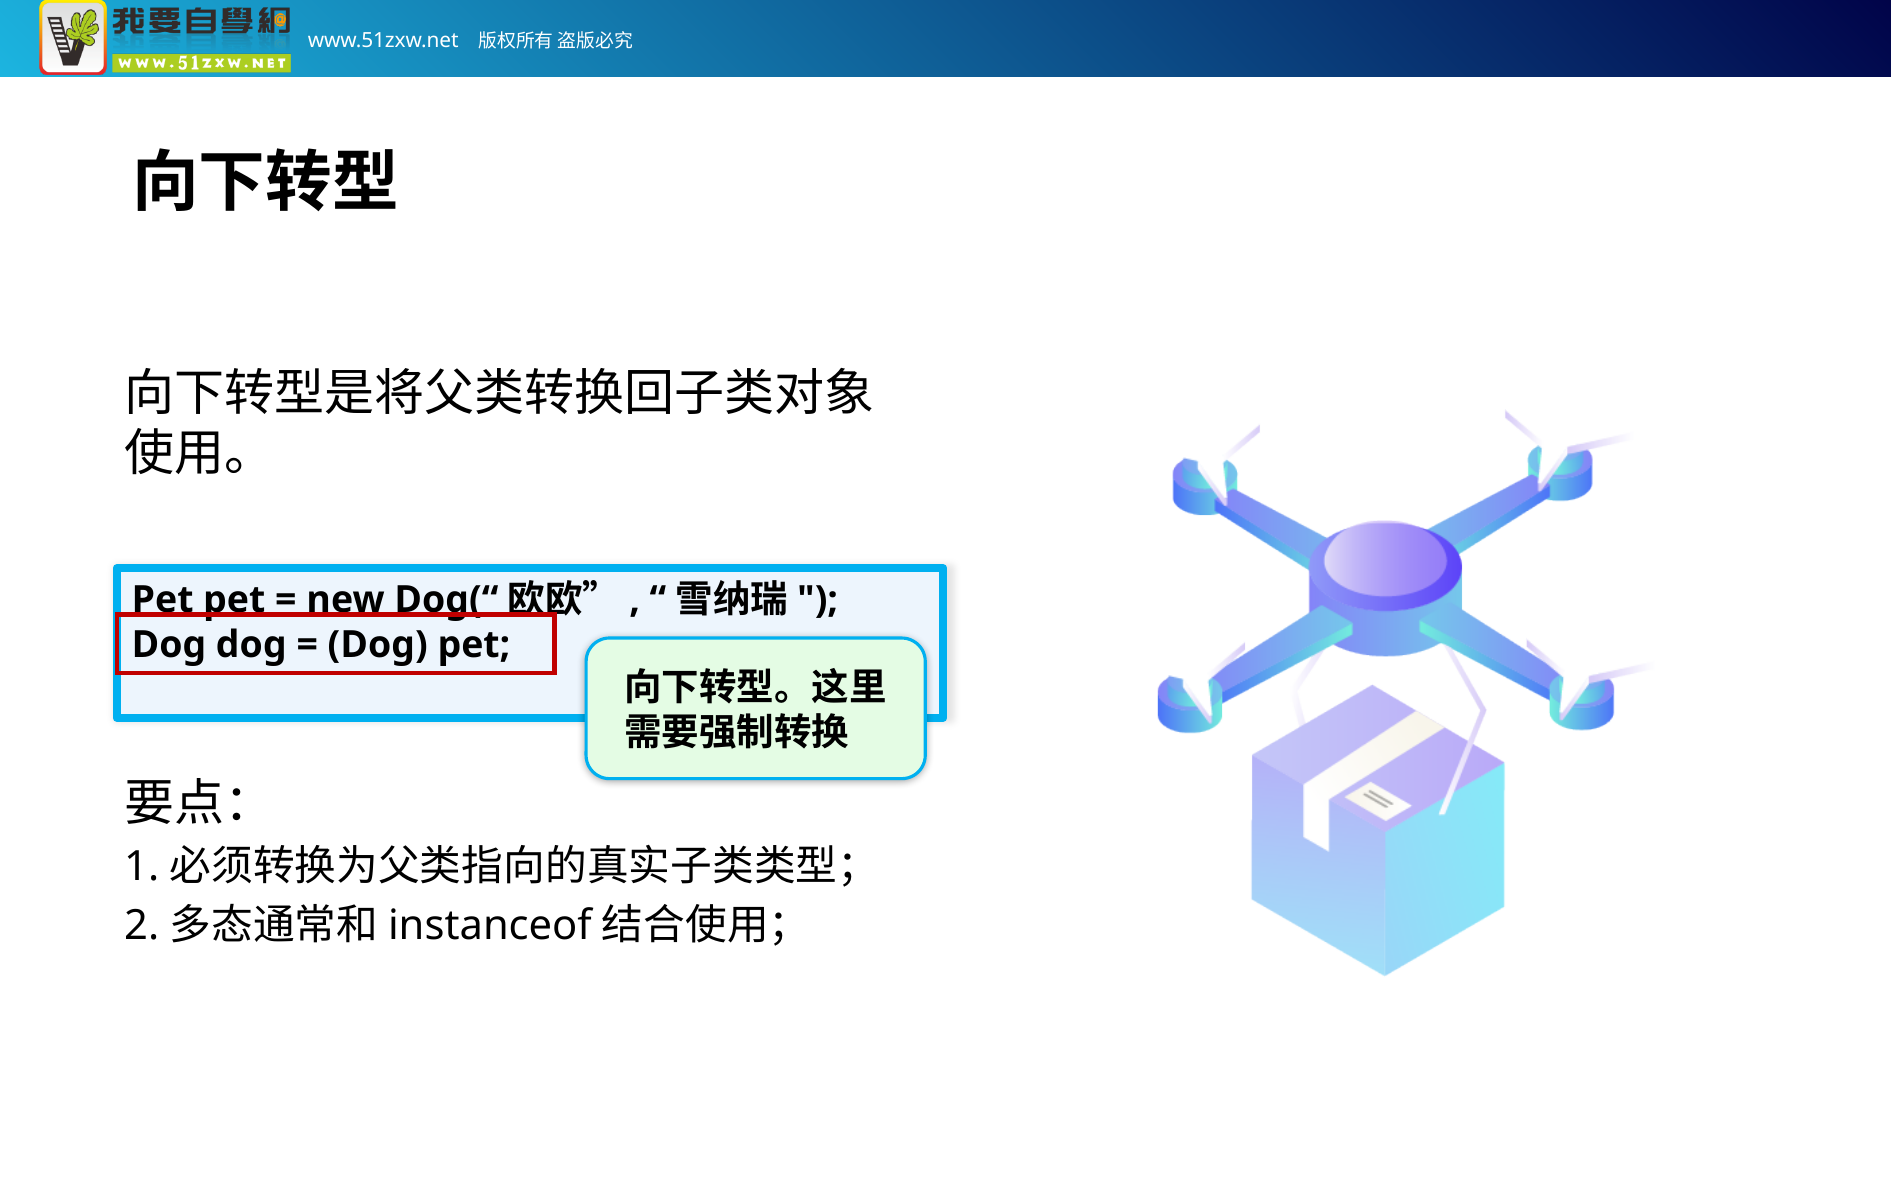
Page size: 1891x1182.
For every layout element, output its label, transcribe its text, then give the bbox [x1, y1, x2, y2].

picture [1116, 409, 1655, 1007]
text_box [0, 0, 1891, 78]
text_box 向下转型。这里需要强制转换 [586, 637, 926, 779]
text_box 向下转型是将父类转换回子类对象使用。 要点： 1.必须转换为父类指向的真实子类类型； 2.多态通常和instanceof结合使用； [109, 353, 895, 1182]
text_box 向下转型 [117, 131, 415, 226]
picture [39, 0, 291, 75]
text_box Pet pet = new Dog(“欧欧”, “雪纳瑞"); Dog dog = (Dog) pet; [116, 568, 944, 718]
text_box [116, 614, 555, 674]
text_box www.51zxw.net 版权所有 盗版必究 [291, 11, 858, 59]
